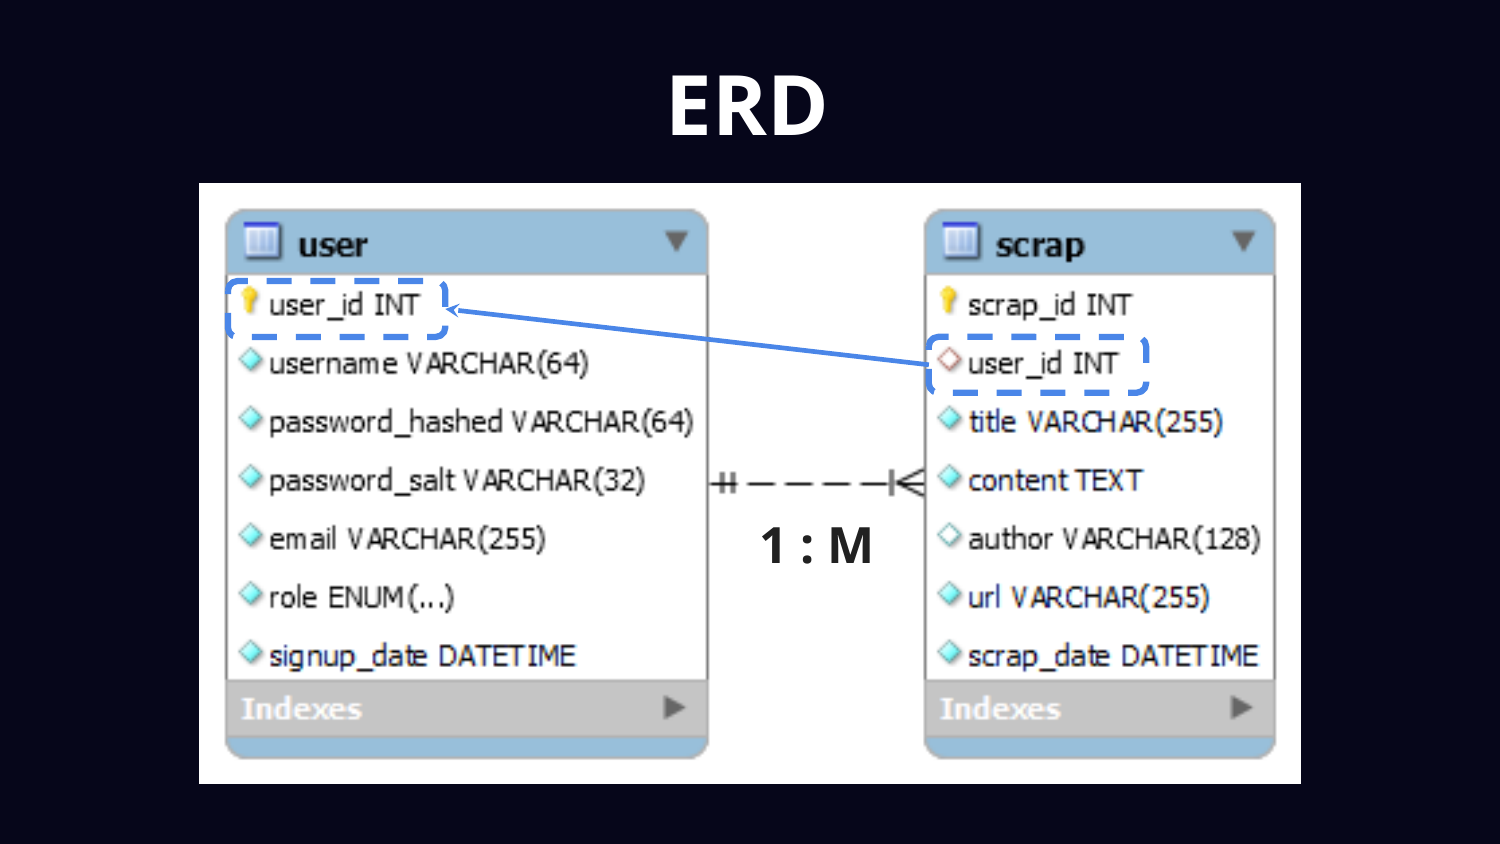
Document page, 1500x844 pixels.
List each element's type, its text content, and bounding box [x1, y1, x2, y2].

text_box ERD [650, 45, 850, 160]
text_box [444, 308, 929, 365]
picture [199, 183, 1301, 785]
